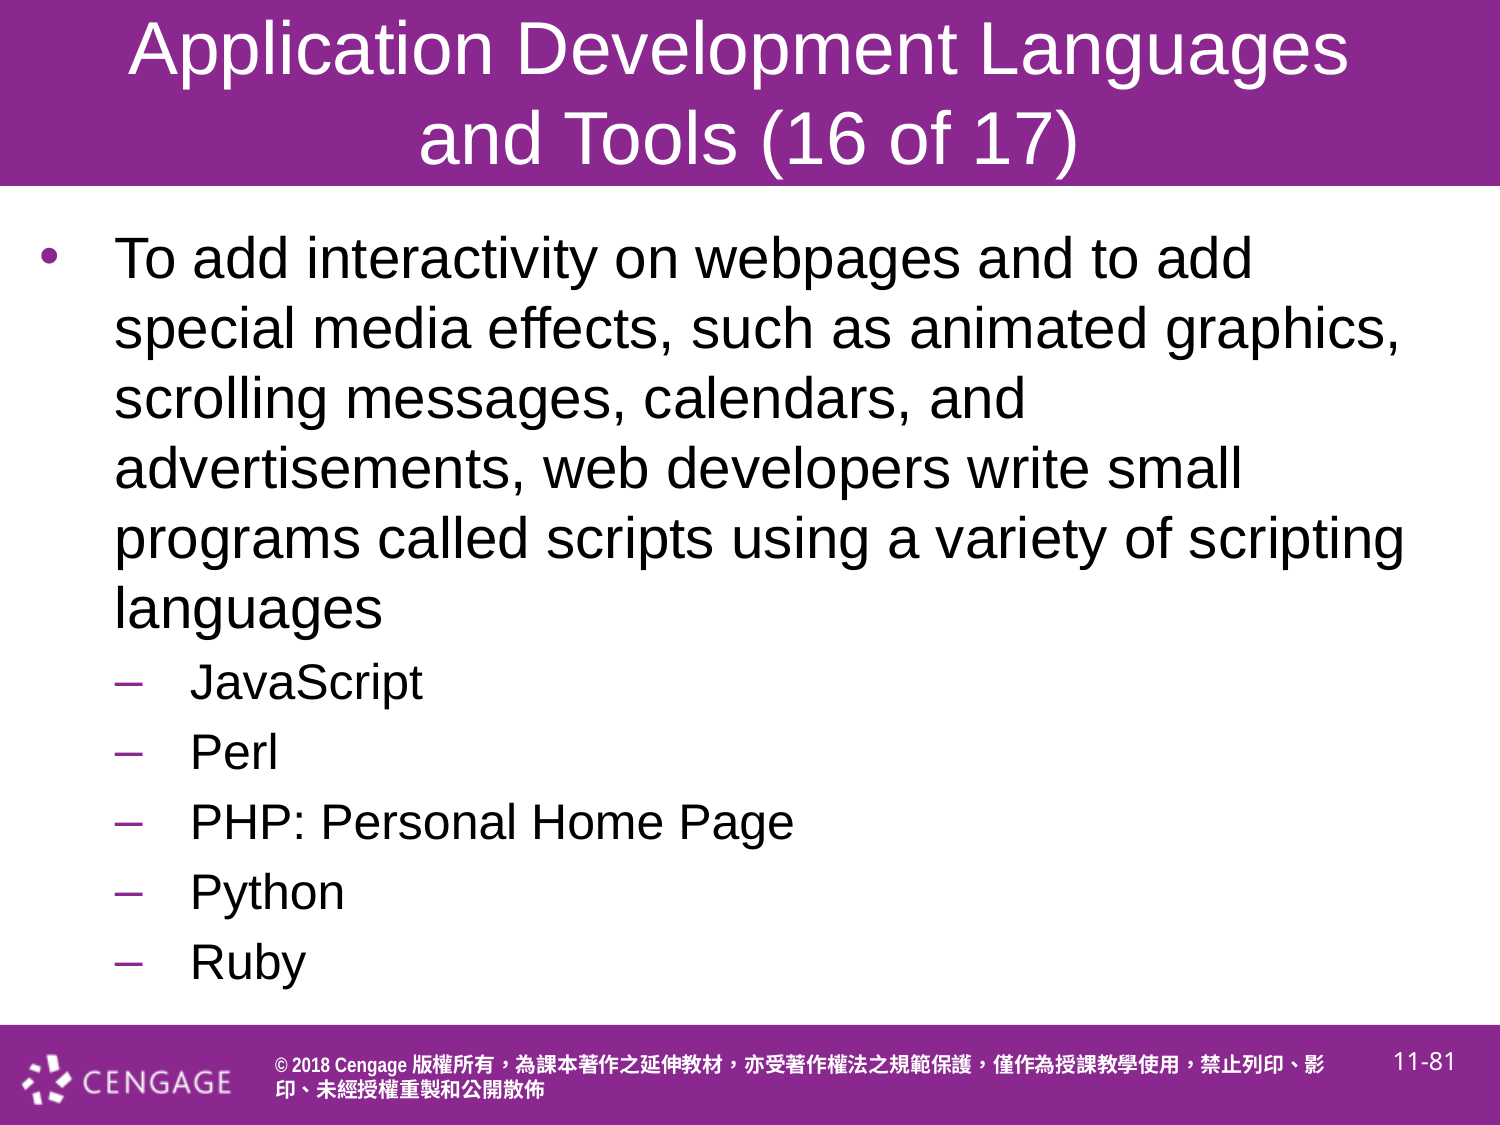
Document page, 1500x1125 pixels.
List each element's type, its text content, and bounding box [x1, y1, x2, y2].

picture [12, 1045, 236, 1113]
title Application Development Languages and Tools (16 of 17) [7, 4, 1493, 175]
list To add interactivity on webpages and to add special media effects, such as animated graphics, scrolling messages, calendars, and advertisements, web developers write small programs called scripts using a variety of scripting languages JavaScript Perl PHP: Personal Home Page Python Ruby [24, 212, 1463, 1000]
